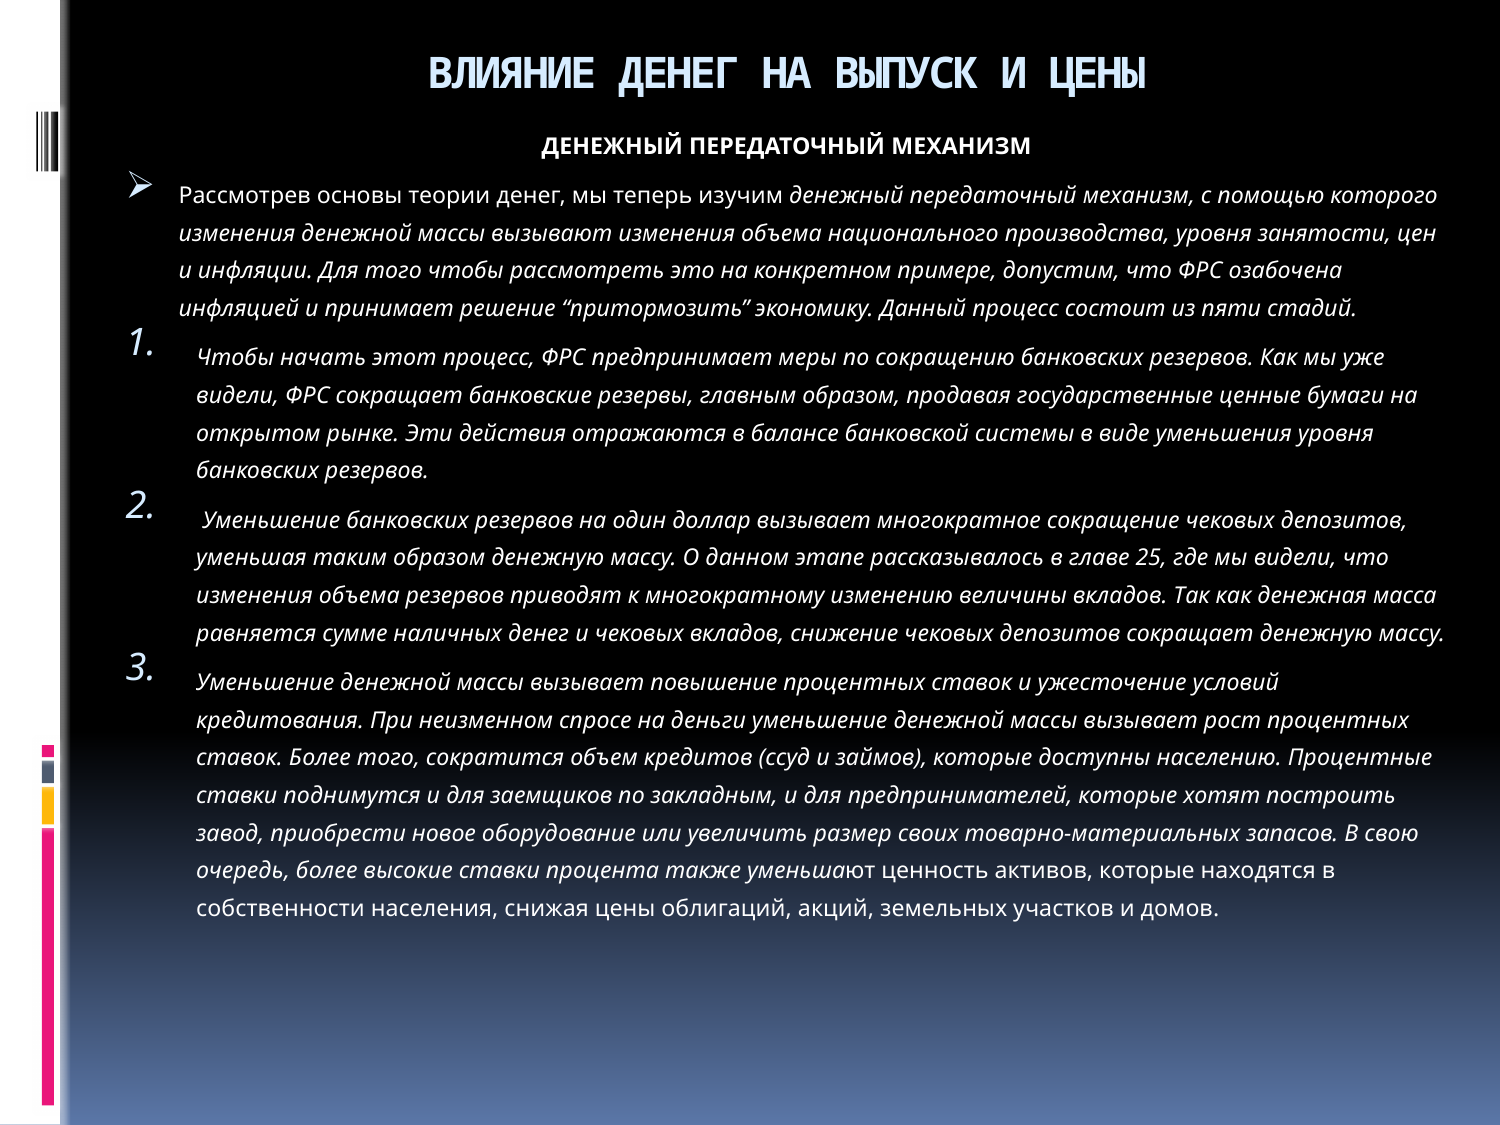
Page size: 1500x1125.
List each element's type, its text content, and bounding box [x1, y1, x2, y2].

list ДЕНЕЖНЫЙ ПЕРЕДАТОЧНЫЙ МЕХАНИЗМ Рассмотрев основы теории денег, мы теперь изучим денежный передаточный механизм, с помощью которого изменения денежной массы вызывают изменения объема национального производства, уровня занятости, цен и инфляции. Для того чтобы рассмотреть это на конкретном примере, допустим, что ФРС озабочена инфляцией и принимает решение “притормозить” экономику. Данный процесс состоит из пяти стадий. Чтобы начать этот процесс, ФРС предпринимает меры по сокращению банковских резервов. Как мы уже видели, ФРС сокращает банковские резервы, главным образом, продавая государственные ценные бумаги на открытом рынке. Эти действия отражаются в балансе банковской системы в виде уменьшения уровня банковских резервов. Уменьшение банковских резервов на один доллар вызывает многократное сокращение чековых депозитов, уменьшая таким образом денежную массу. О данном этапе рассказывалось в главе 25, где мы видели, что изменения объема резервов приводят к многократному изменению величины вкладов. Так как денежная масса равняется сумме наличных денег и чековых вкладов, снижение чековых депозитов сокращает денежную массу. Уменьшение денежной массы вызывает повышение процентных ставок и ужесточение условий кредитования. При неизменном спросе на деньги уменьшение денежной массы вызывает рост процентных ставок. Более того, сократится объем кредитов (ссуд и займов), которые доступны населению. Процентные ставки поднимутся и для заемщиков по закладным, и для предпринимателей, которые хотят построить завод, приобрести новое оборудование или увеличить размер своих товарно-материальных запасов. В свою очередь, более высокие ставки процента также уменьшают ценность активов, которые находятся в собственности населения, снижая цены облигаций, акций, земельных участков и домов. [100, 113, 1463, 986]
title ВЛИЯНИЕ ДЕНЕГ НА ВЫПУСК И ЦЕНЫ [112, 0, 1463, 93]
